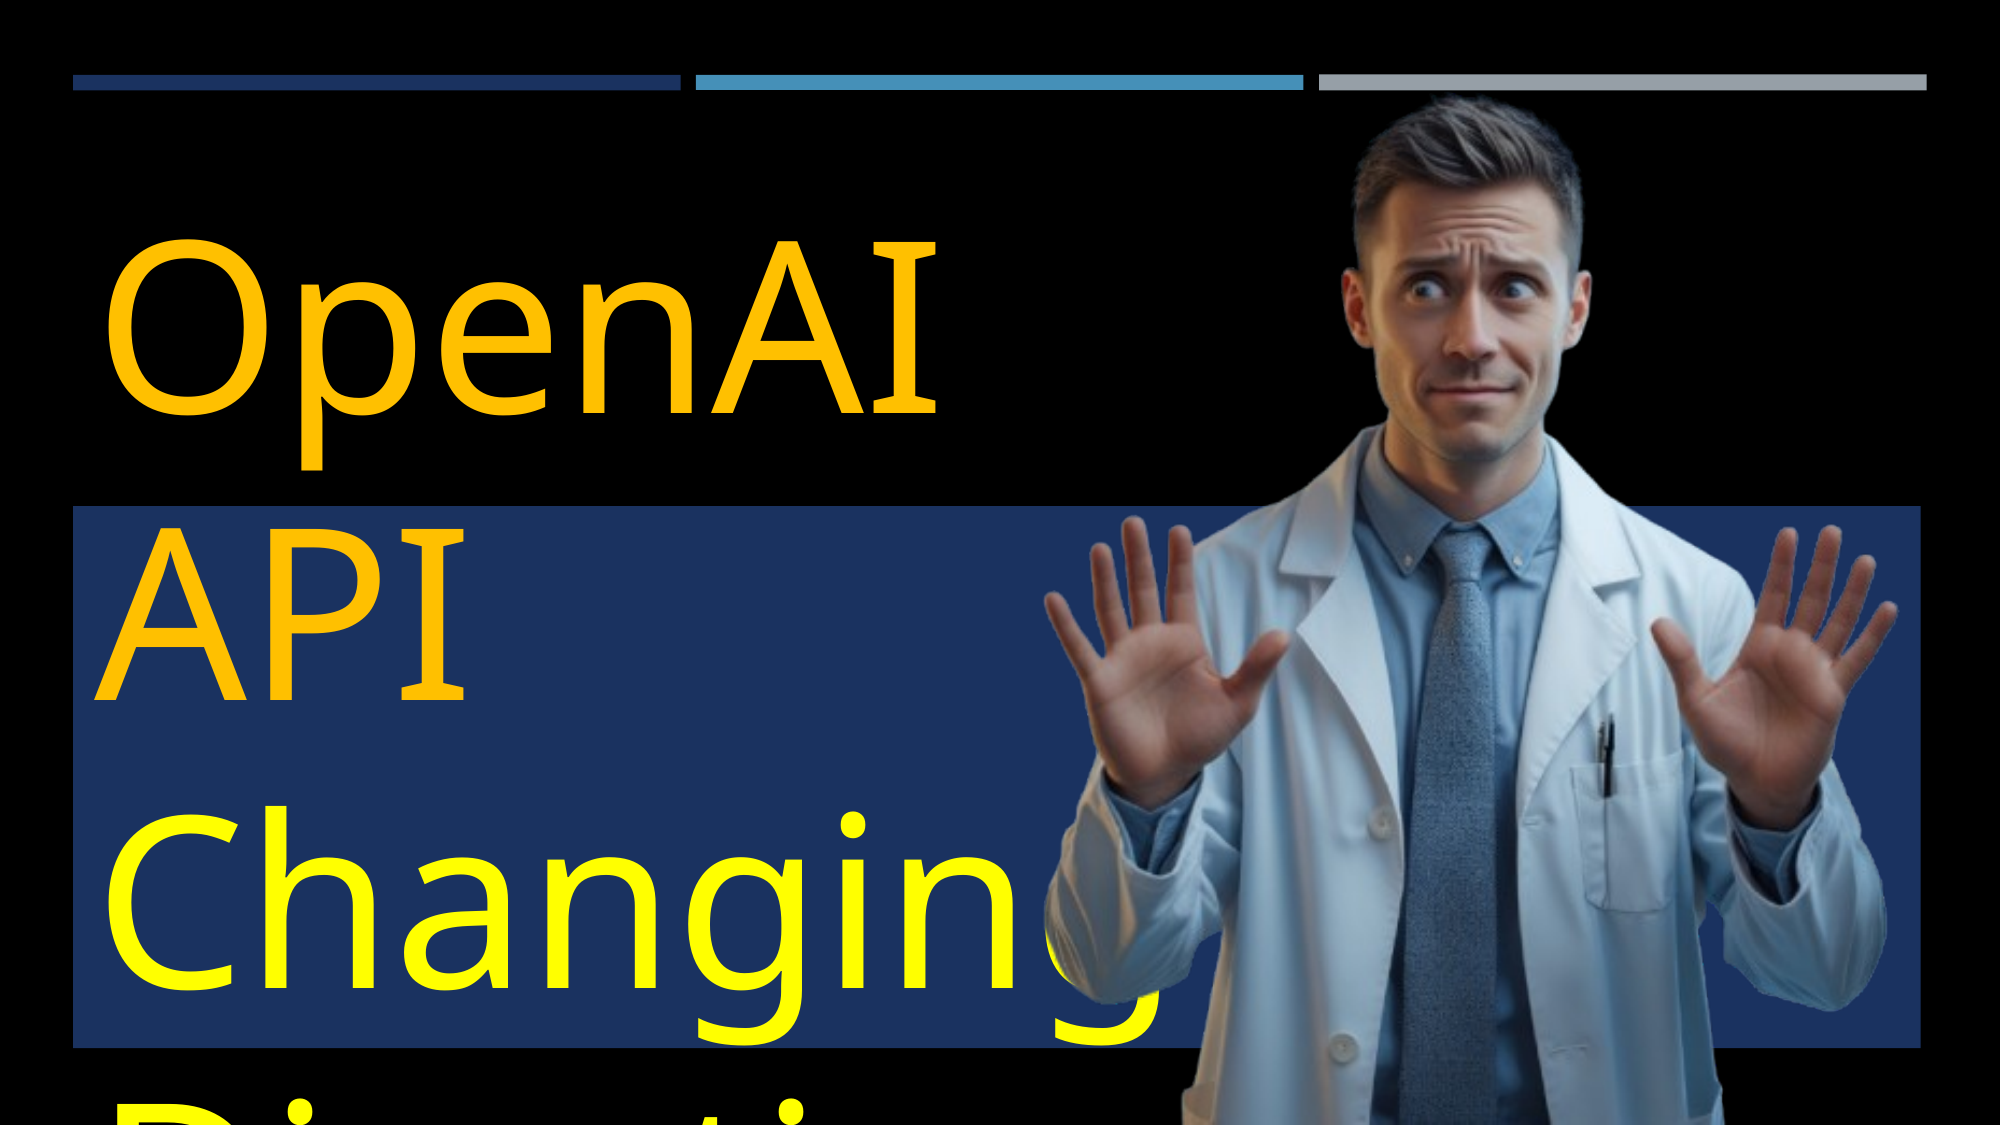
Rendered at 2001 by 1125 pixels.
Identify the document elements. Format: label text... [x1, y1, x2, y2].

picture [915, 49, 1992, 1125]
text_box OpenAI API Changing Direction [79, 166, 909, 1125]
